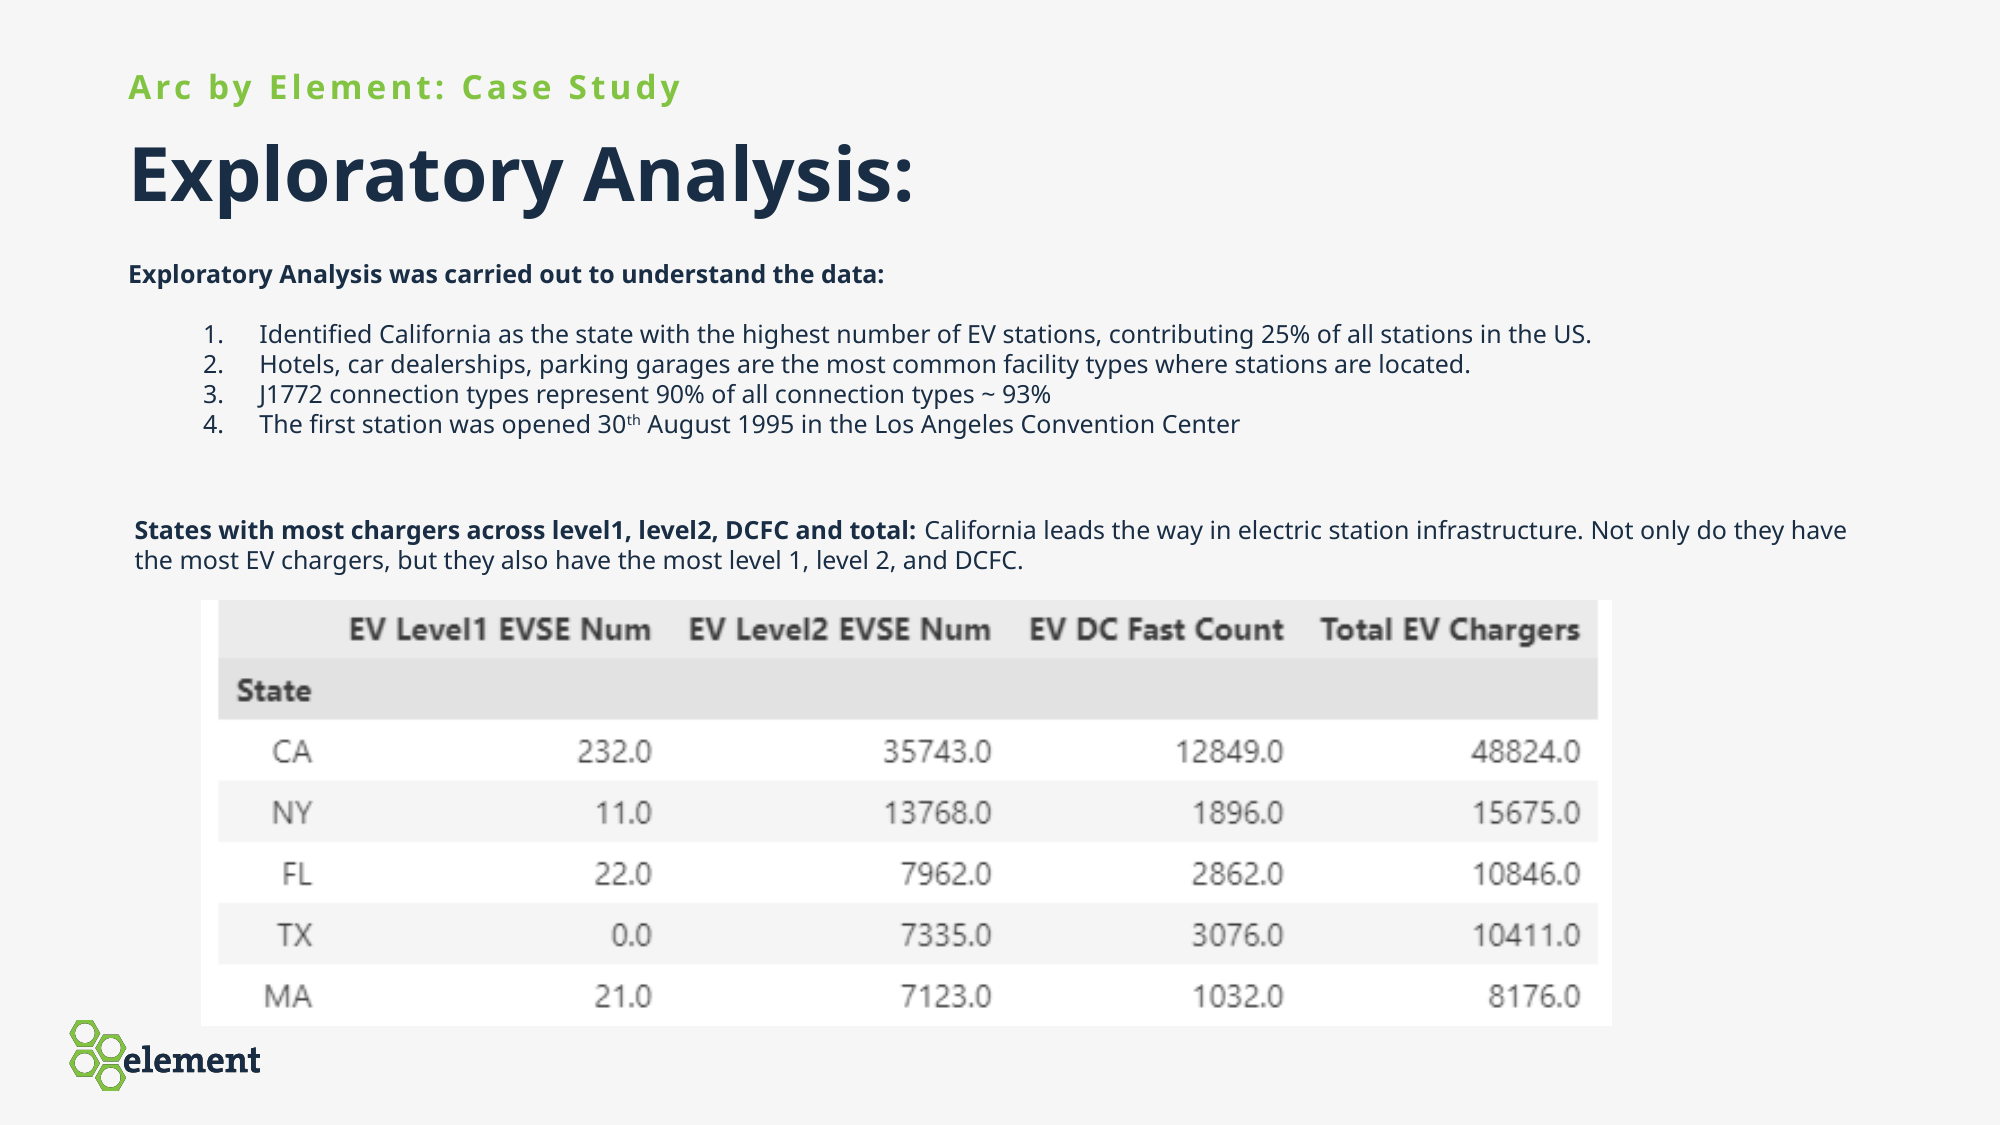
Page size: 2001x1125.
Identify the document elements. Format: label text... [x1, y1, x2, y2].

picture [201, 600, 1612, 1026]
text_box States with most chargers across level1, level2, DCFC and total: California leads the way in electric station infrastructure. Not only do they have the most EV chargers, but they also have the most level 1, level 2, and DCFC. [119, 506, 1880, 582]
list Arc by Element: Case Study [113, 63, 950, 112]
text_box Exploratory Analysis was carried out to understand the data: Identified California as the state with the highest number of EV stations, contributing 25% of all stations in the US. Hotels, car dealerships, parking garages are the most common facility types where stations are located. J1772 connection types represent 90% of all connection types ~ 93% The first station was opened 30th August 1995 in the Los Angeles Convention Center [113, 251, 1874, 446]
list Exploratory Analysis: [113, 109, 1236, 206]
